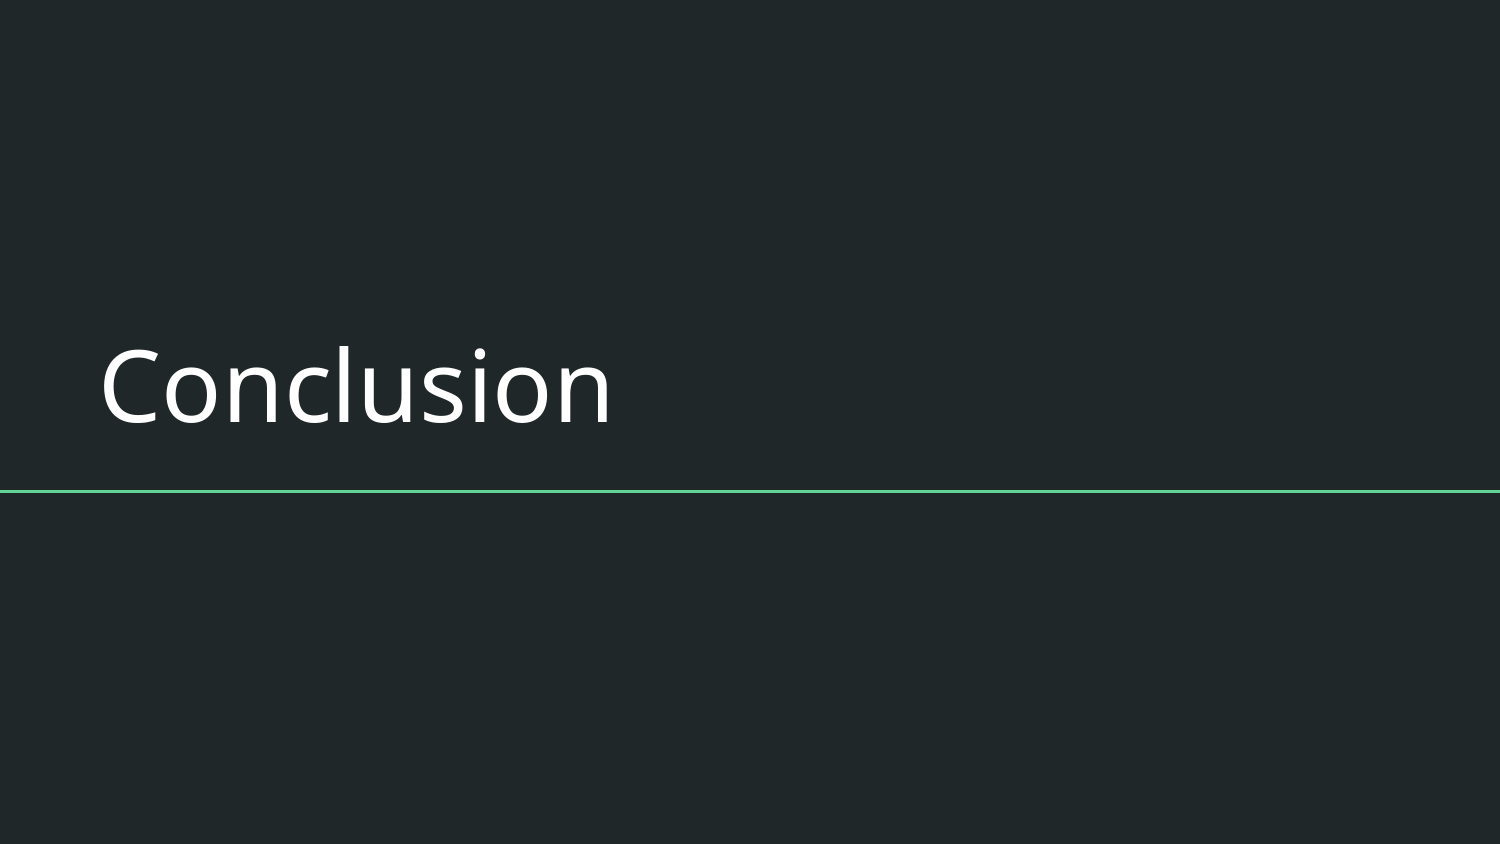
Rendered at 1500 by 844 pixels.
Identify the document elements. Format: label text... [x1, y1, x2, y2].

title Conclusion [83, 206, 1417, 467]
